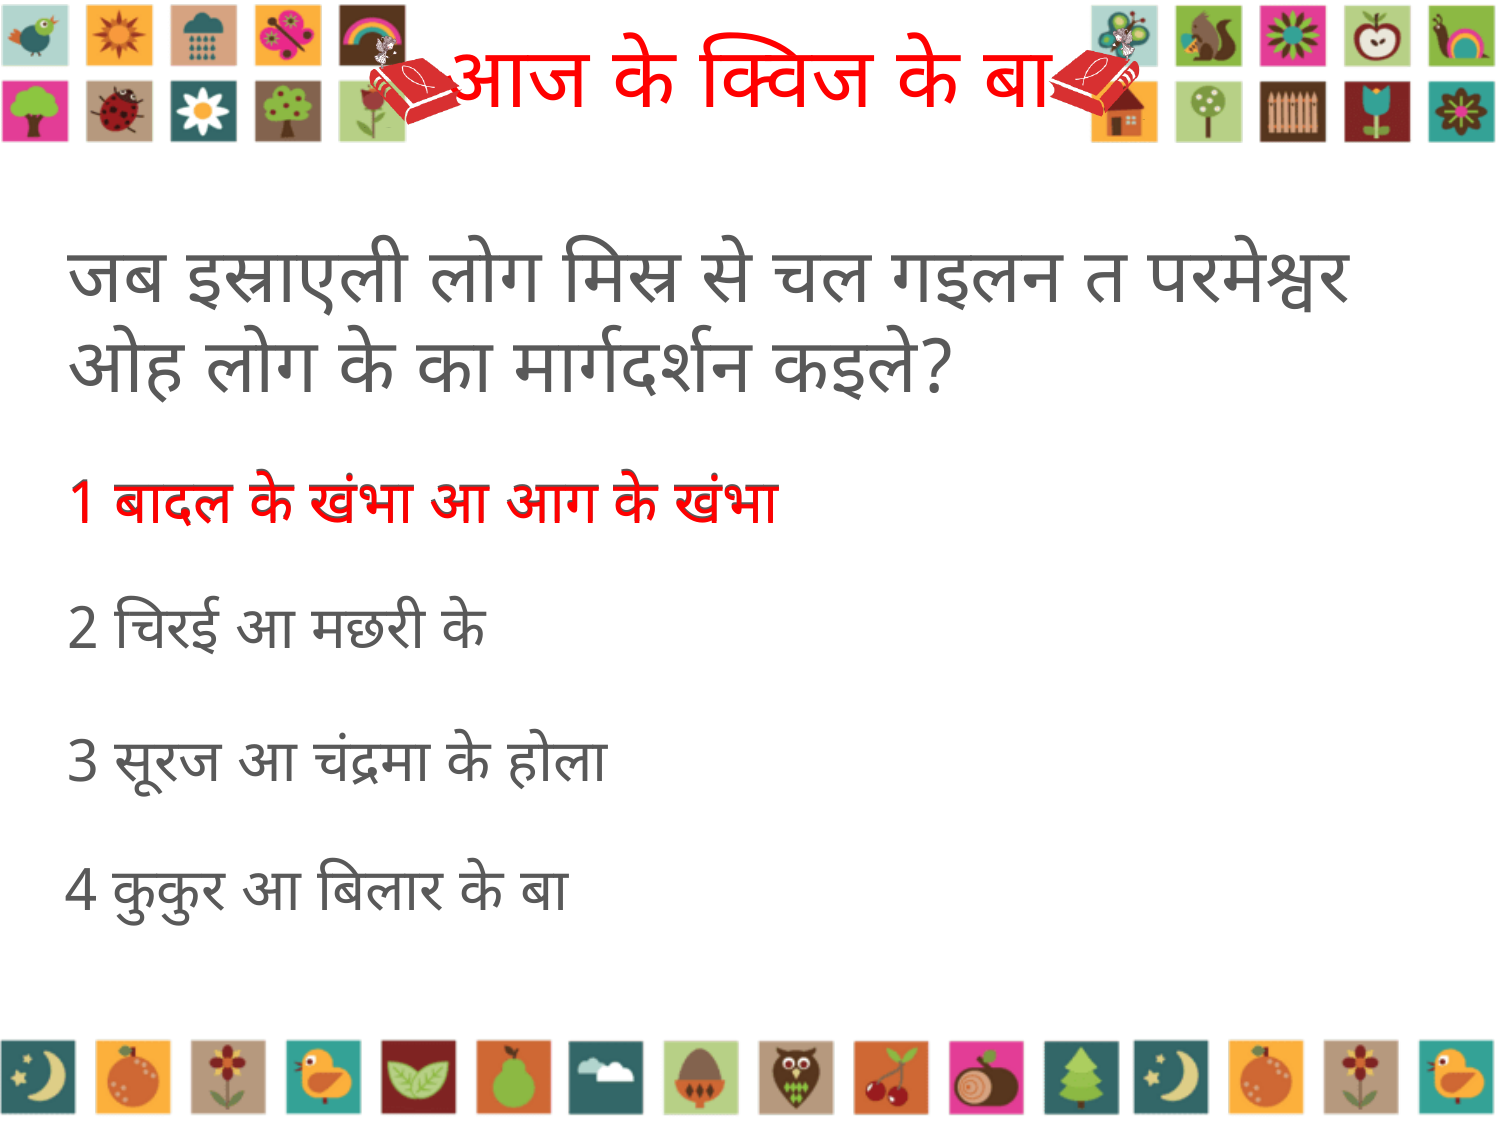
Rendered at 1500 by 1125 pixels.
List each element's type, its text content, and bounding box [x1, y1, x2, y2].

text_box आज के क्विज के बा [425, 16, 1078, 131]
text_box 3 सूरज आ चंद्रमा के होला [53, 716, 1483, 801]
picture [0, 3, 494, 150]
text_box जब इस्राएली लोग मिस्र से चल गइलन त परमेश्वर ओह लोग के का मार्गदर्शन कइले? [53, 219, 1436, 415]
text_box 4 कुकुर आ बिलार के बा [50, 844, 1480, 930]
picture [1017, 3, 1500, 150]
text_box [0, 1028, 1500, 1118]
text_box 1 बादल के खंभा आ आग के खंभा [53, 457, 1483, 543]
text_box 2 चिरई आ मछरी के [53, 582, 1436, 668]
